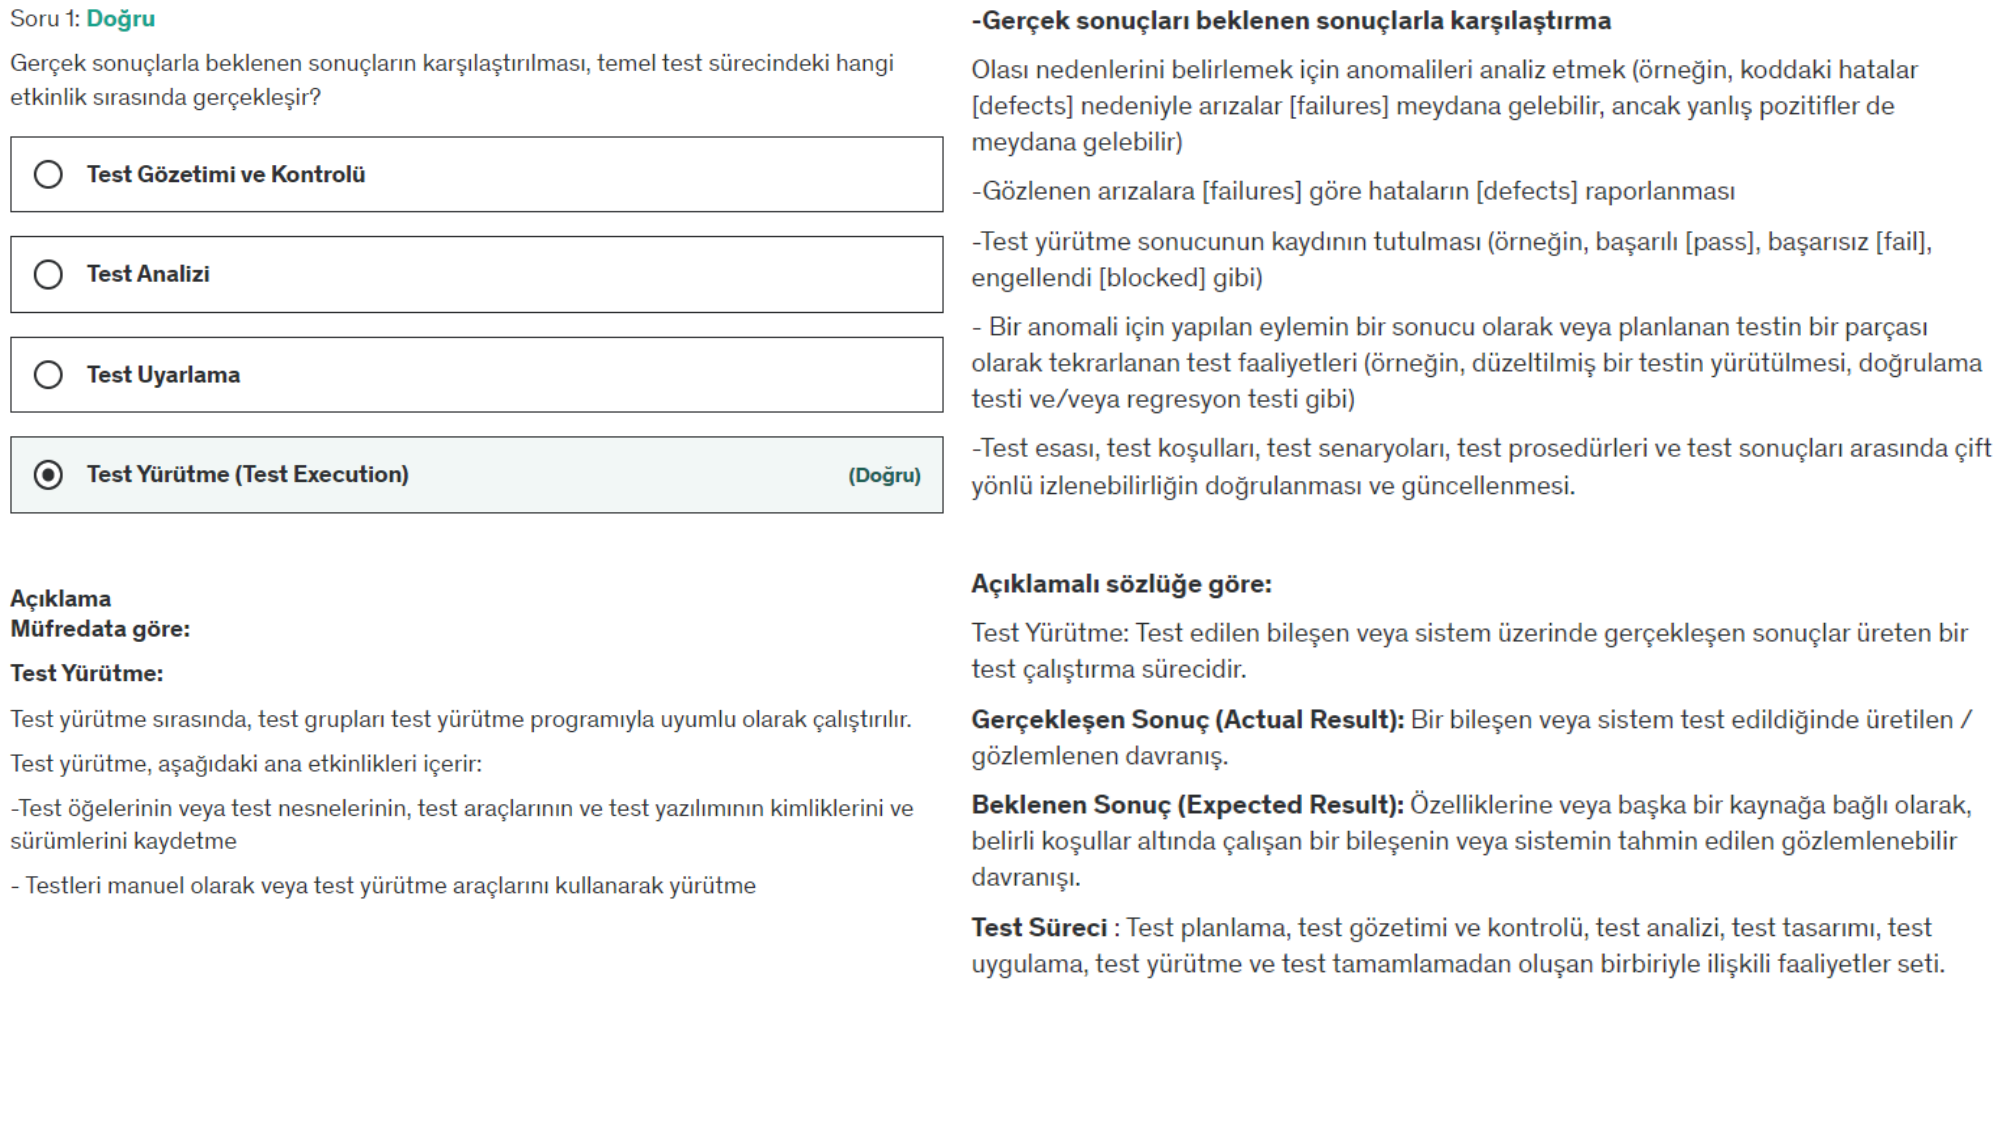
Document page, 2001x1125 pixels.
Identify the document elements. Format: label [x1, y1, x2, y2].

picture [965, 0, 2000, 987]
list [0, 0, 953, 900]
